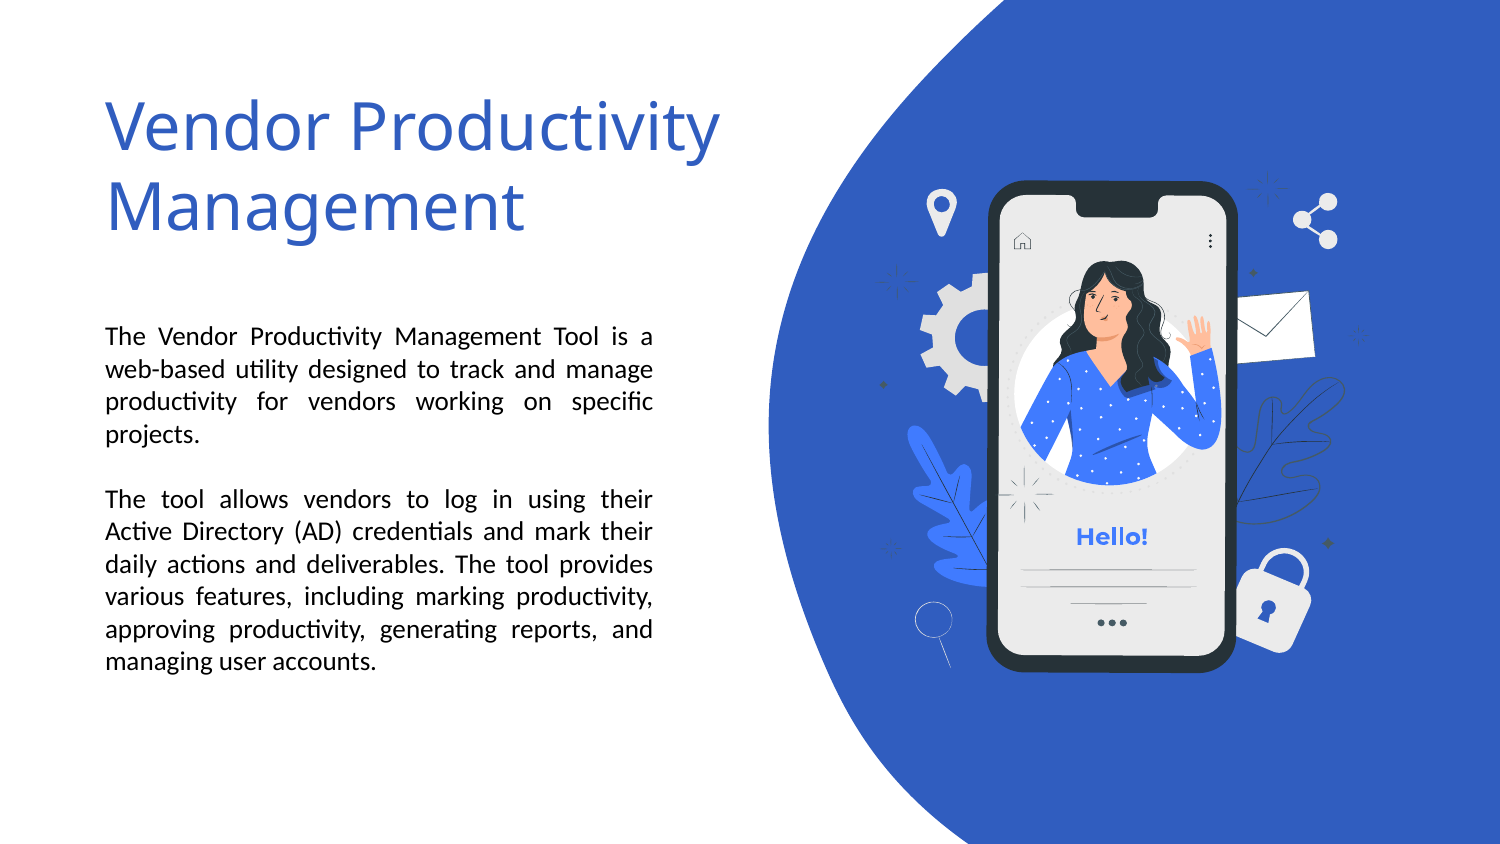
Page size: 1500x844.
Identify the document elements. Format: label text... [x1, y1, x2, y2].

text_box The Vendor Productivity Management Tool is a web-based utility designed to track and manage productivity for vendors working on specific projects. The tool allows vendors to log in using their Active Directory (AD) credentials and mark their daily actions and deliverables. The tool provides various features, including marking productivity, approving productivity, generating reports, and managing user accounts. [90, 311, 668, 684]
text_box Vendor Productivity Management [90, 76, 856, 252]
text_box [874, 170, 1370, 674]
